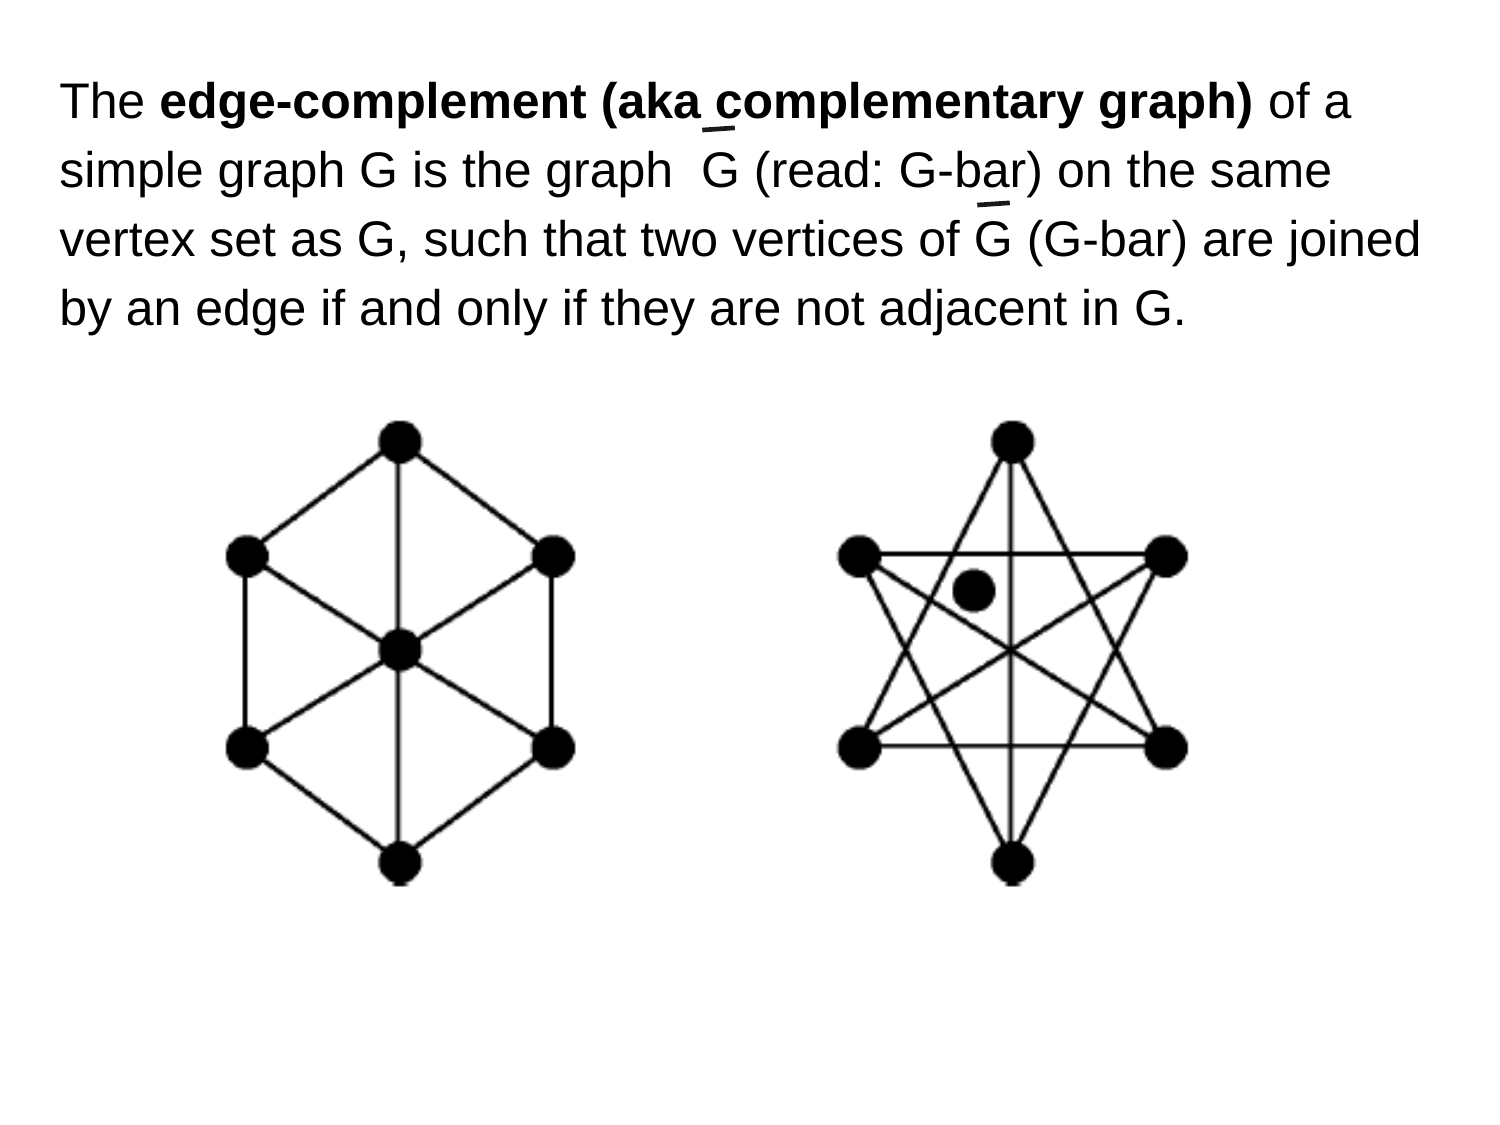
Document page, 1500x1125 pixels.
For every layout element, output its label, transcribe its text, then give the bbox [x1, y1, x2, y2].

text_box The edge-complement (aka complementary graph) of a simple graph G is the graph G (read: G-bar) on the same vertex set as G, such that two vertices of G (G-bar) are joined by an edge if and only if they are not adjacent in G. [44, 44, 1455, 343]
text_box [702, 127, 736, 131]
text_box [977, 202, 1011, 206]
picture [165, 405, 1237, 907]
